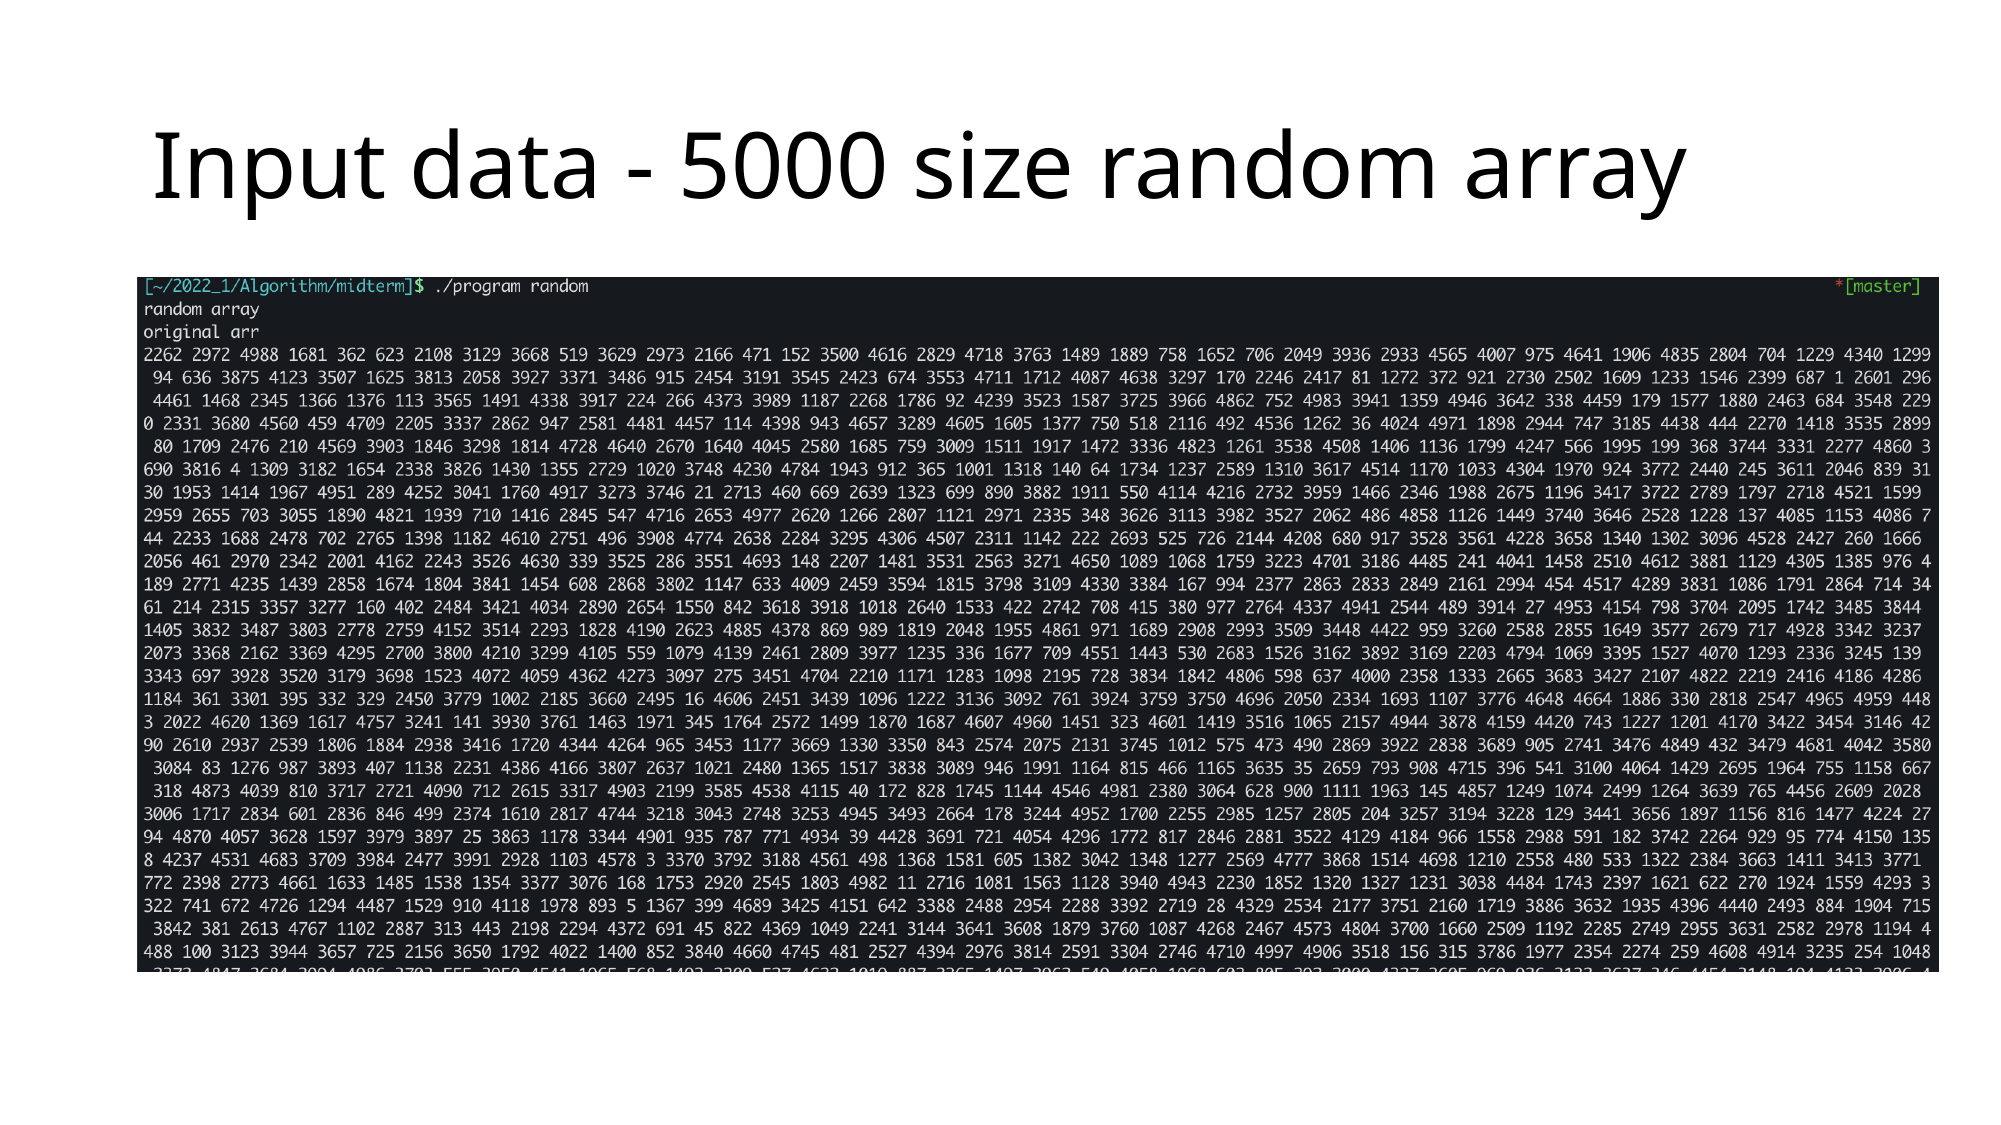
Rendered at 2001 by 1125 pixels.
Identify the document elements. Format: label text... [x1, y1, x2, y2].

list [137, 277, 1939, 972]
title Input data - 5000 size random array [137, 59, 1863, 277]
